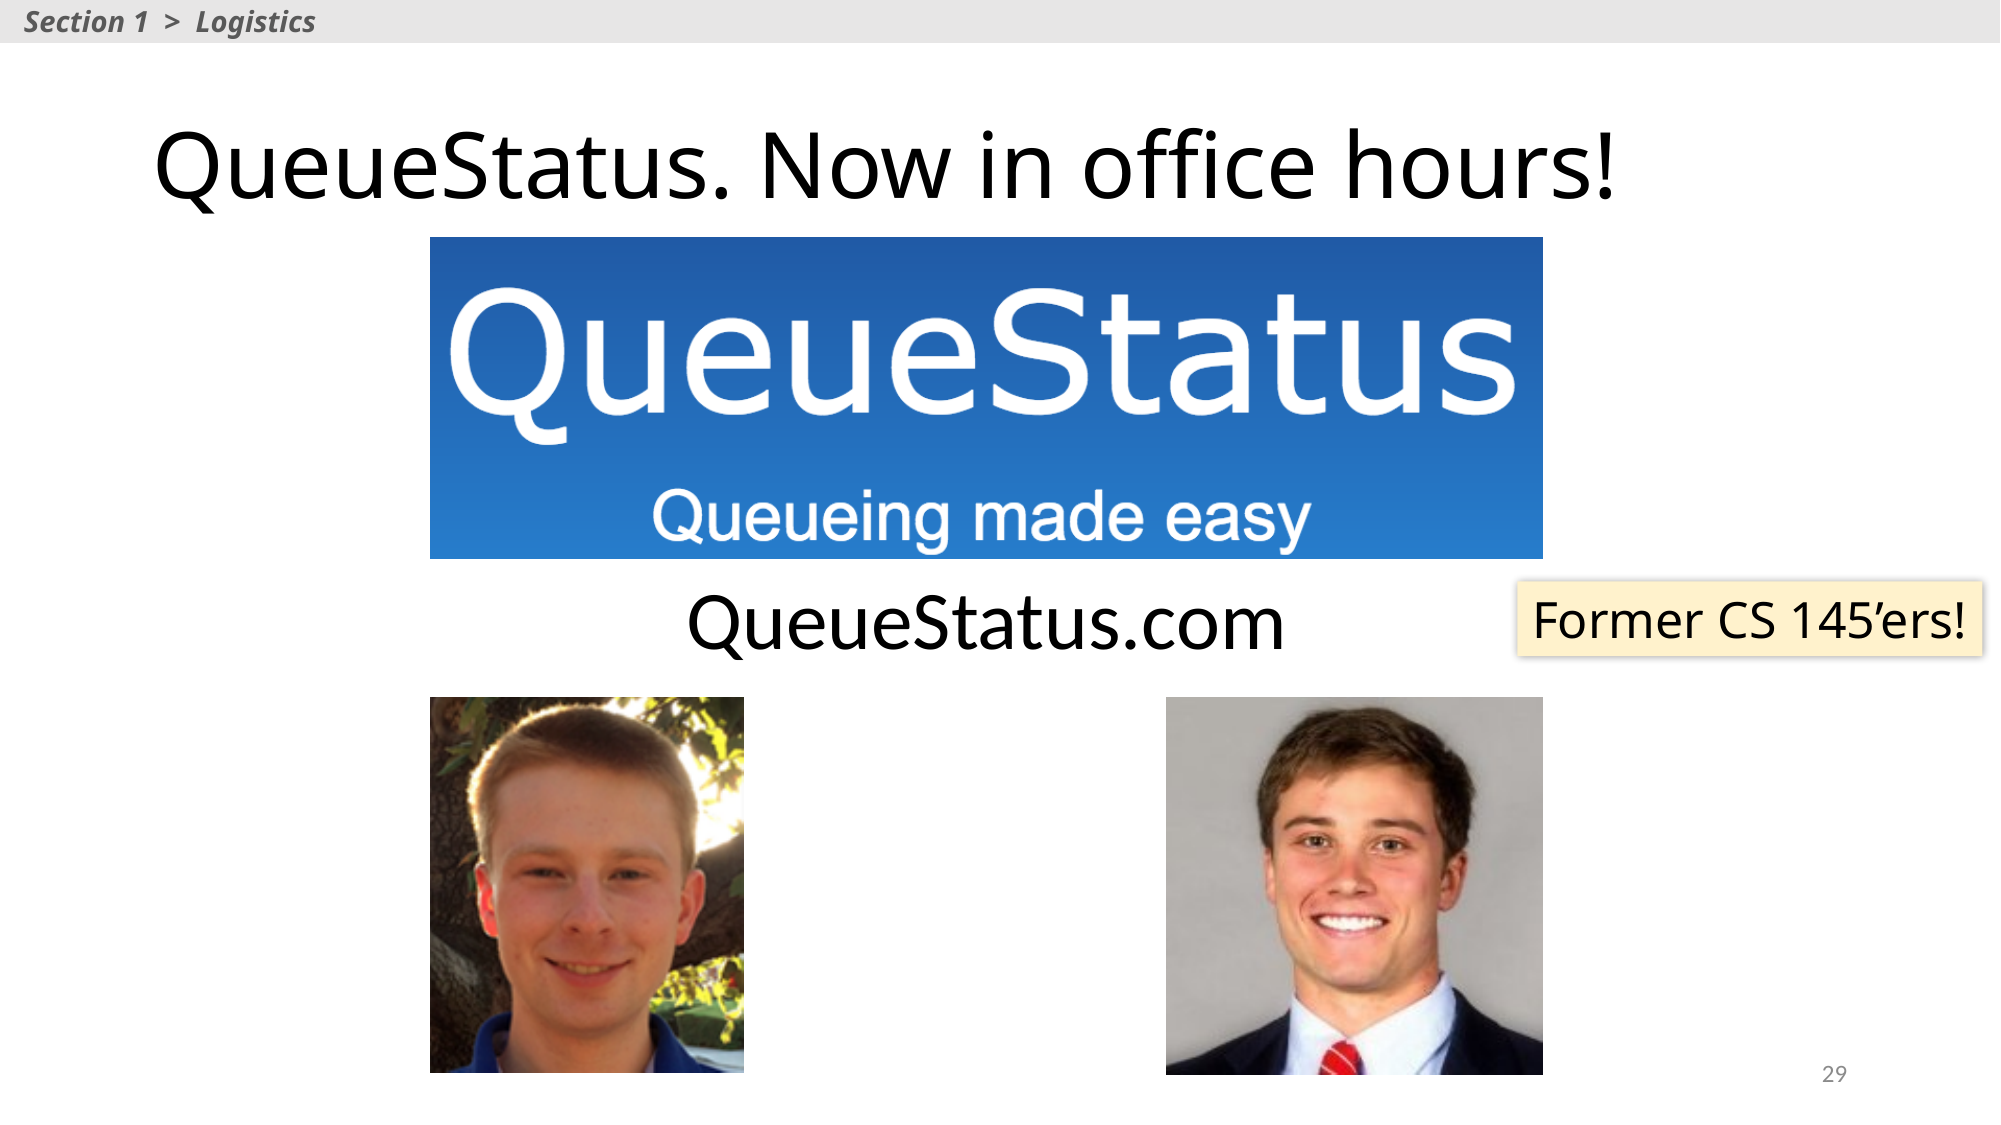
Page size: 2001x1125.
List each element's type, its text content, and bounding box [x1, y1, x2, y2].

picture [430, 237, 1543, 559]
title QueueStatus. Now in office hours! [137, 59, 1863, 278]
slide_number 29 [1412, 1042, 1863, 1103]
picture [1165, 697, 1543, 1075]
text_box QueueStatus.com [430, 559, 1543, 674]
picture [430, 697, 744, 1073]
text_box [0, 0, 2000, 47]
text_box Former CS 145’ers! [1543, 581, 1983, 657]
